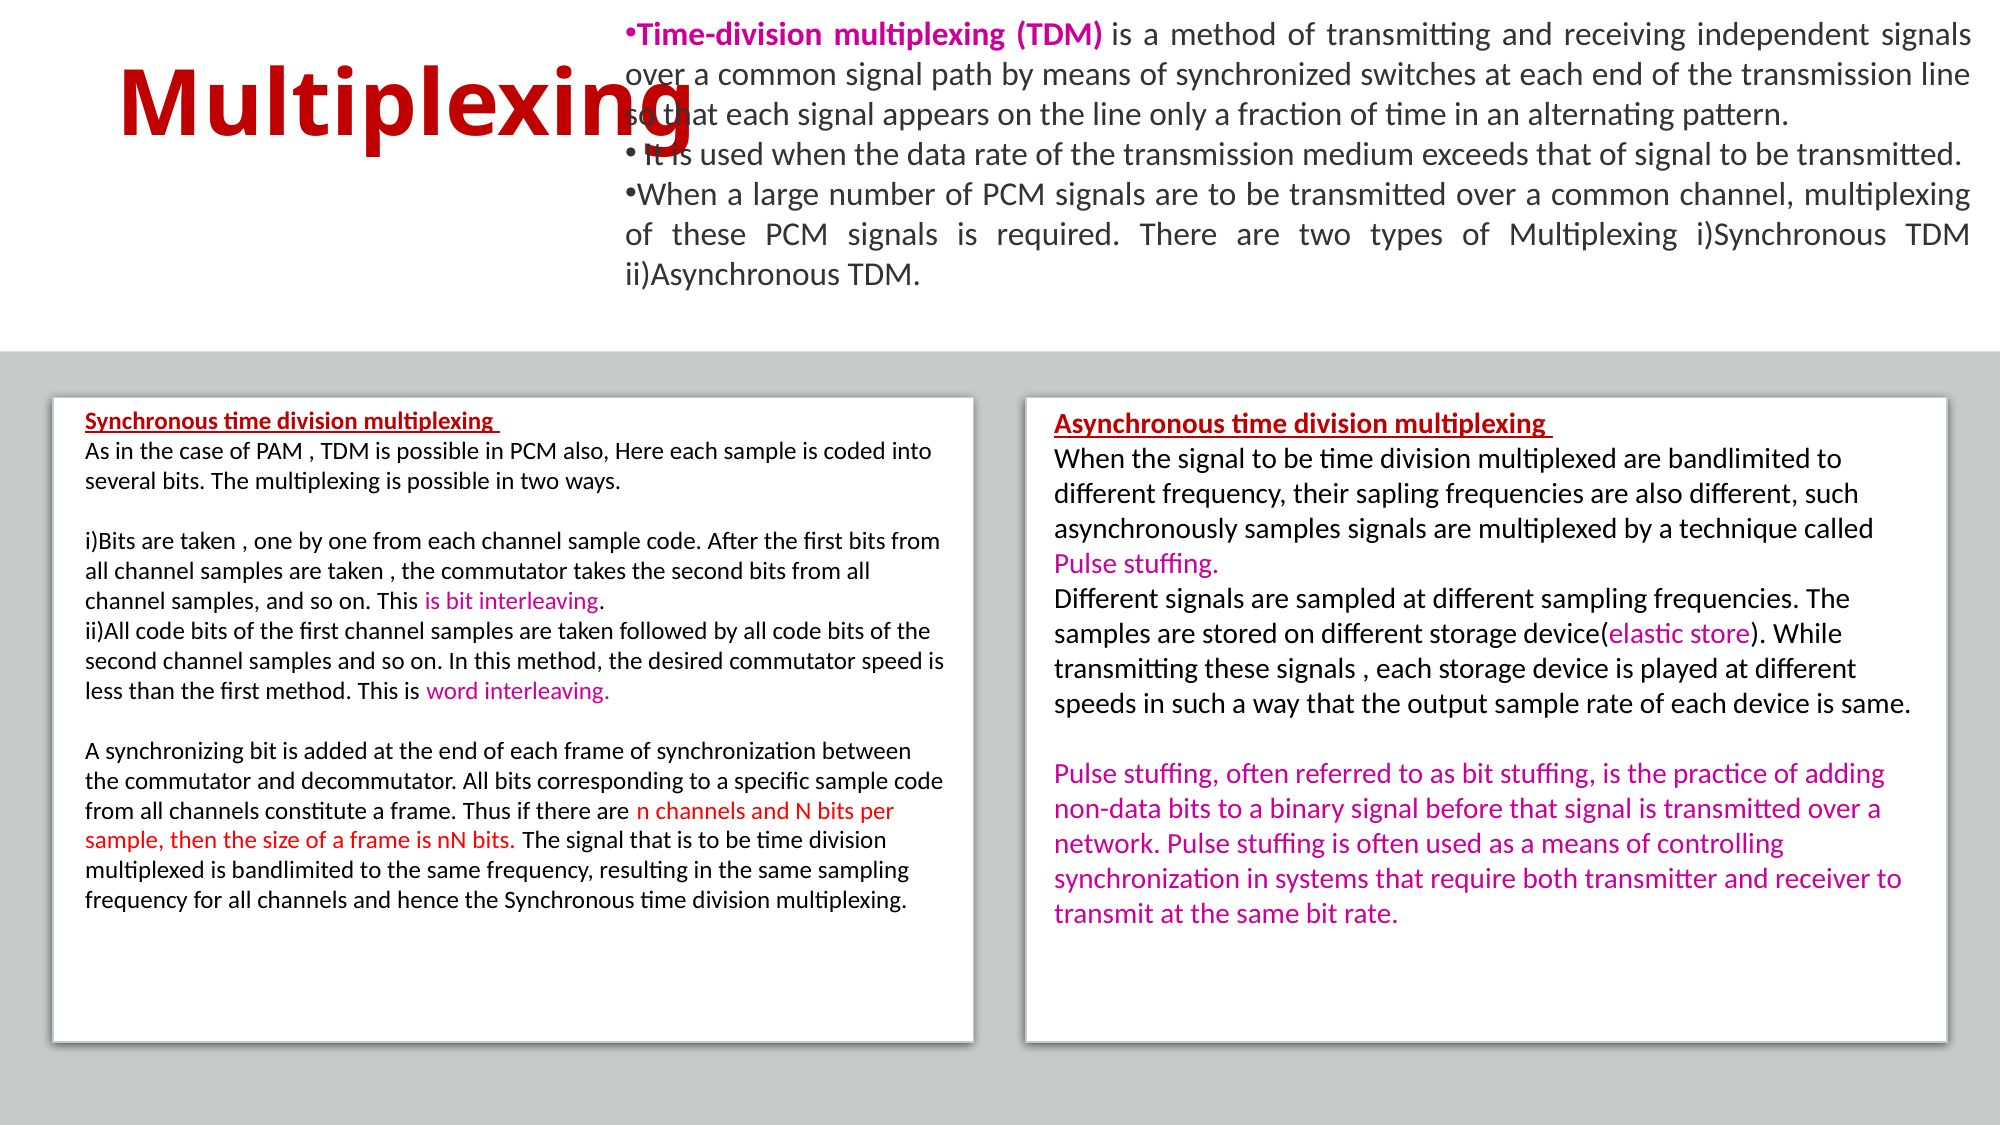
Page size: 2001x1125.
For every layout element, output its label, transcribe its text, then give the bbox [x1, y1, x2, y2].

text_box [52, 396, 975, 1043]
text_box Multiplexing [102, 48, 919, 315]
text_box Asynchronous time division multiplexing When the signal to be time division multiplexed are bandlimited to different frequency, their sapling frequencies are also different, such asynchronously samples signals are multiplexed by a technique called Pulse stuffing. Different signals are sampled at different sampling frequencies. The samples are stored on different storage device(elastic store). While transmitting these signals , each storage device is played at different speeds in such a way that the output sample rate of each device is same. Pulse stuffing, often referred to as bit stuffing, is the practice of adding non-data bits to a binary signal before that signal is transmitted over a network. Pulse stuffing is often used as a means of controlling synchronization in systems that require both transmitter and receiver to transmit at the same bit rate. [1039, 397, 1930, 937]
text_box Synchronous time division multiplexing As in the case of PAM , TDM is possible in PCM also, Here each sample is coded into several bits. The multiplexing is possible in two ways. i)Bits are taken , one by one from each channel sample code. After the first bits from all channel samples are taken , the commutator takes the second bits from all channel samples, and so on. This is bit interleaving. ii)All code bits of the first channel samples are taken followed by all code bits of the second channel samples and so on. In this method, the desired commutator speed is less than the first method. This is word interleaving. A synchronizing bit is added at the end of each frame of synchronization between the commutator and decommutator. All bits corresponding to a specific sample code from all channels constitute a frame. Thus if there are n channels and N bits per sample, then the size of a frame is nN bits. The signal that is to be time division multiplexed is bandlimited to the same frequency, resulting in the same sampling frequency for all channels and hence the Synchronous time division multiplexing. [70, 397, 963, 922]
text_box [1025, 396, 1948, 1043]
text_box Time-division multiplexing (TDM) is a method of transmitting and receiving independent signals over a common signal path by means of synchronized switches at each end of the transmission line so that each signal appears on the line only a fraction of time in an alternating pattern. It is used when the data rate of the transmission medium exceeds that of signal to be transmitted. When a large number of PCM signals are to be transmitted over a common channel, multiplexing of these PCM signals is required. There are two types of Multiplexing i)Synchronous TDM ii)Asynchronous TDM. [610, 5, 1988, 300]
text_box [0, 350, 2000, 1125]
